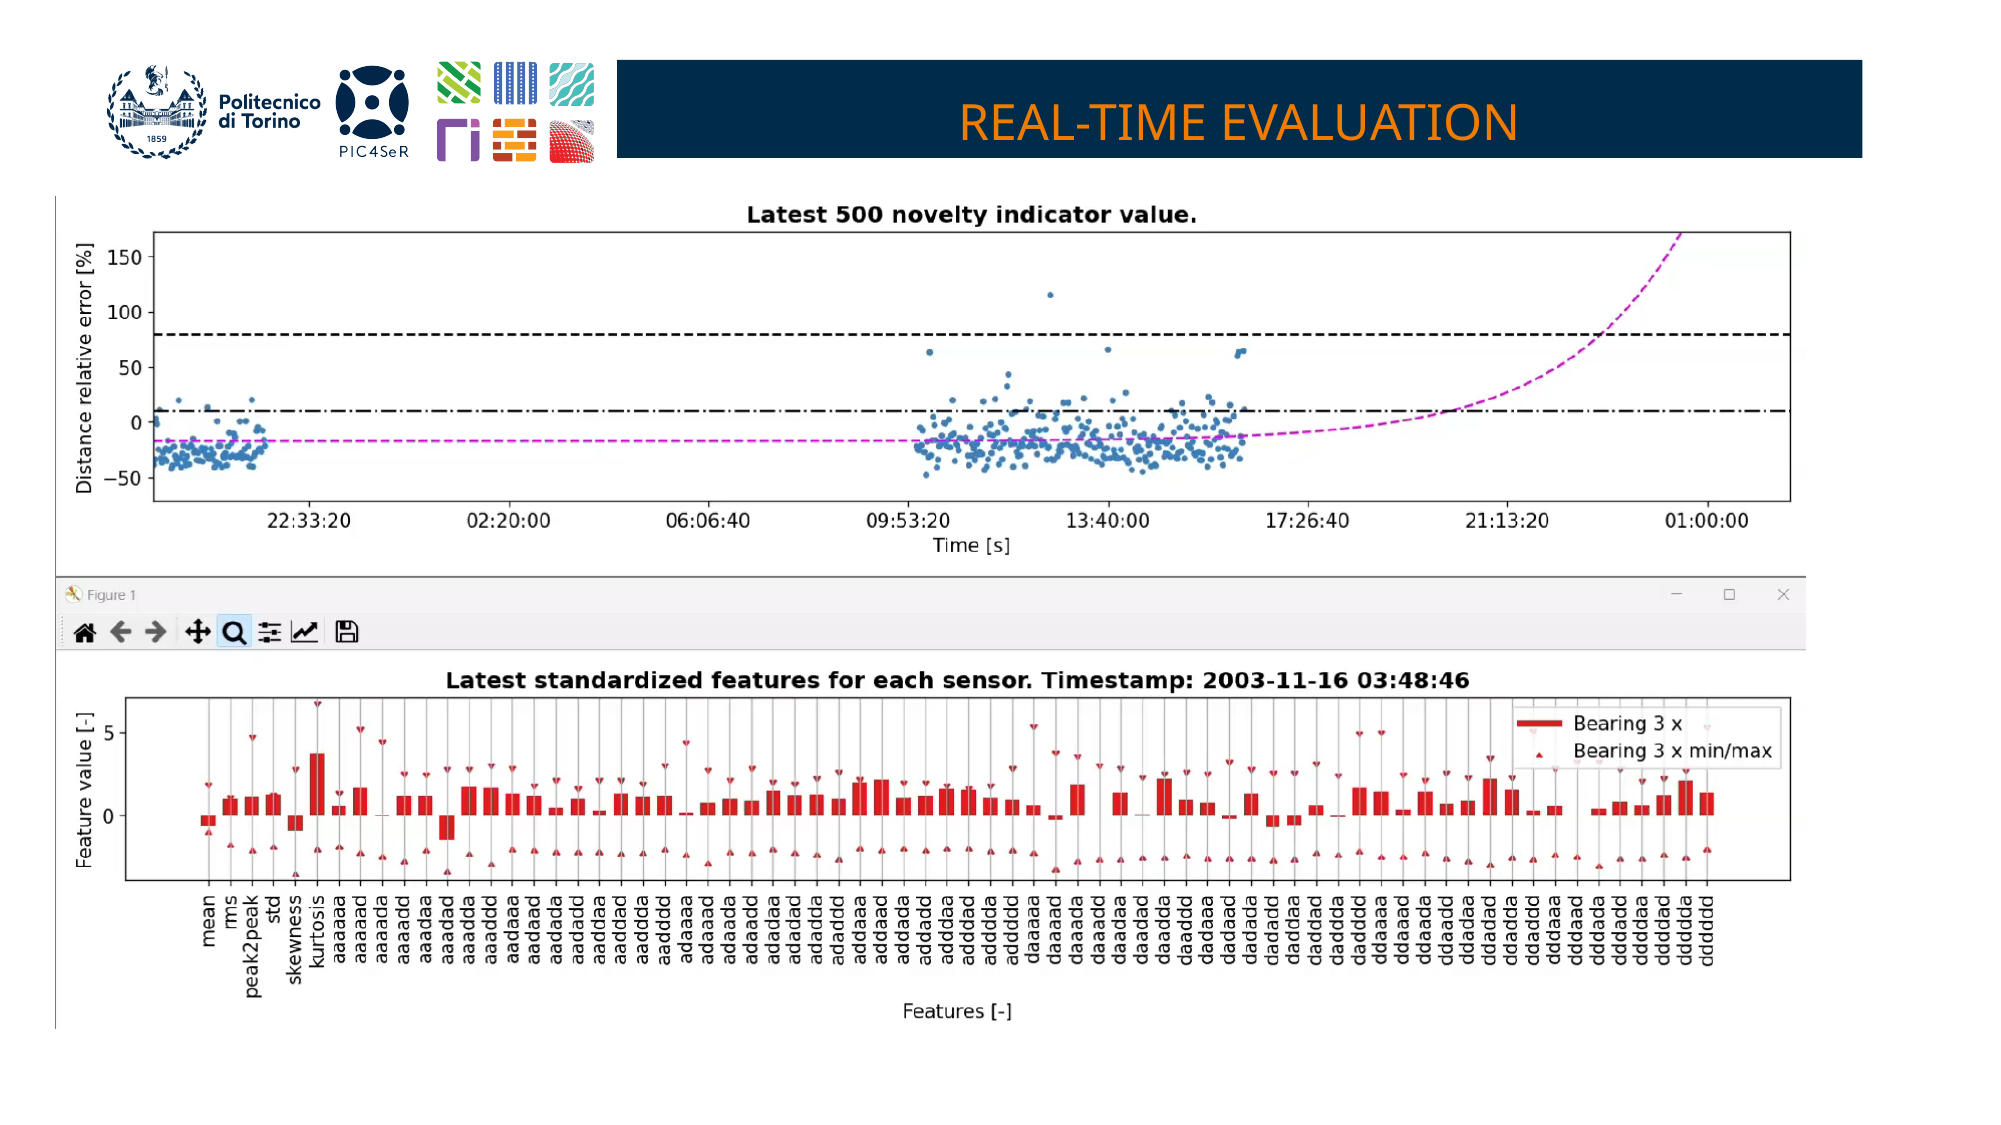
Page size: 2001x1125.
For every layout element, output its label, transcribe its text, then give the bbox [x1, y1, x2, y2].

picture [95, 38, 599, 181]
title Real-time evaluation [617, 59, 1863, 158]
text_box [54, 195, 1807, 1030]
